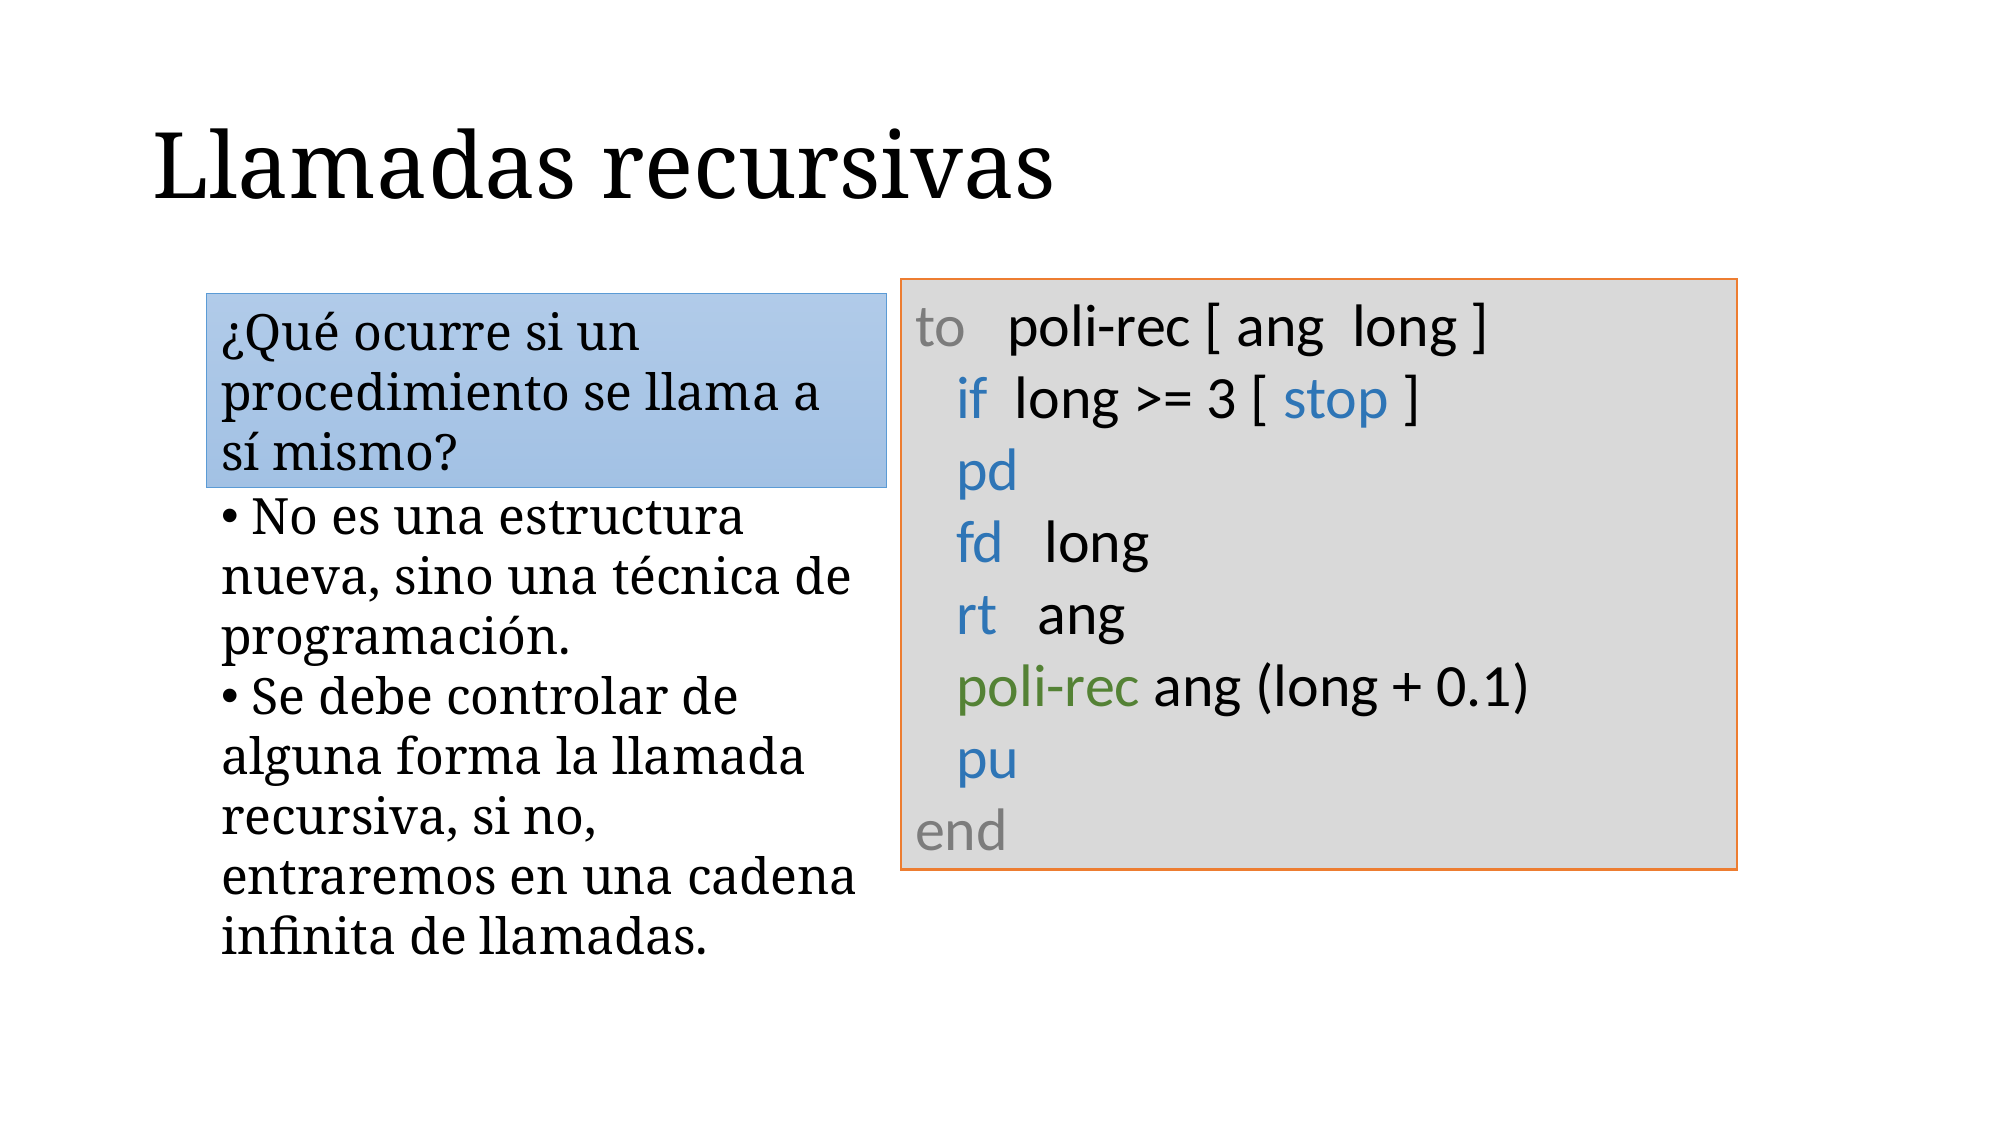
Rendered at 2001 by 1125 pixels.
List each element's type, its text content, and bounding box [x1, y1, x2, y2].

title Llamadas recursivas [137, 59, 1863, 278]
text_box No es una estructura nueva, sino una técnica de programación. Se debe controlar de alguna forma la llamada recursiva, si no, entraremos en una cadena infinita de llamadas. [206, 477, 887, 1033]
text_box ¿Qué ocurre si un procedimiento se llama a sí mismo? [206, 293, 887, 477]
text_box to poli-rec [ ang long ] if long >= 3 [ stop ] pd fd long rt ang poli-rec ang (long + 0.1) pu end [900, 278, 1738, 871]
